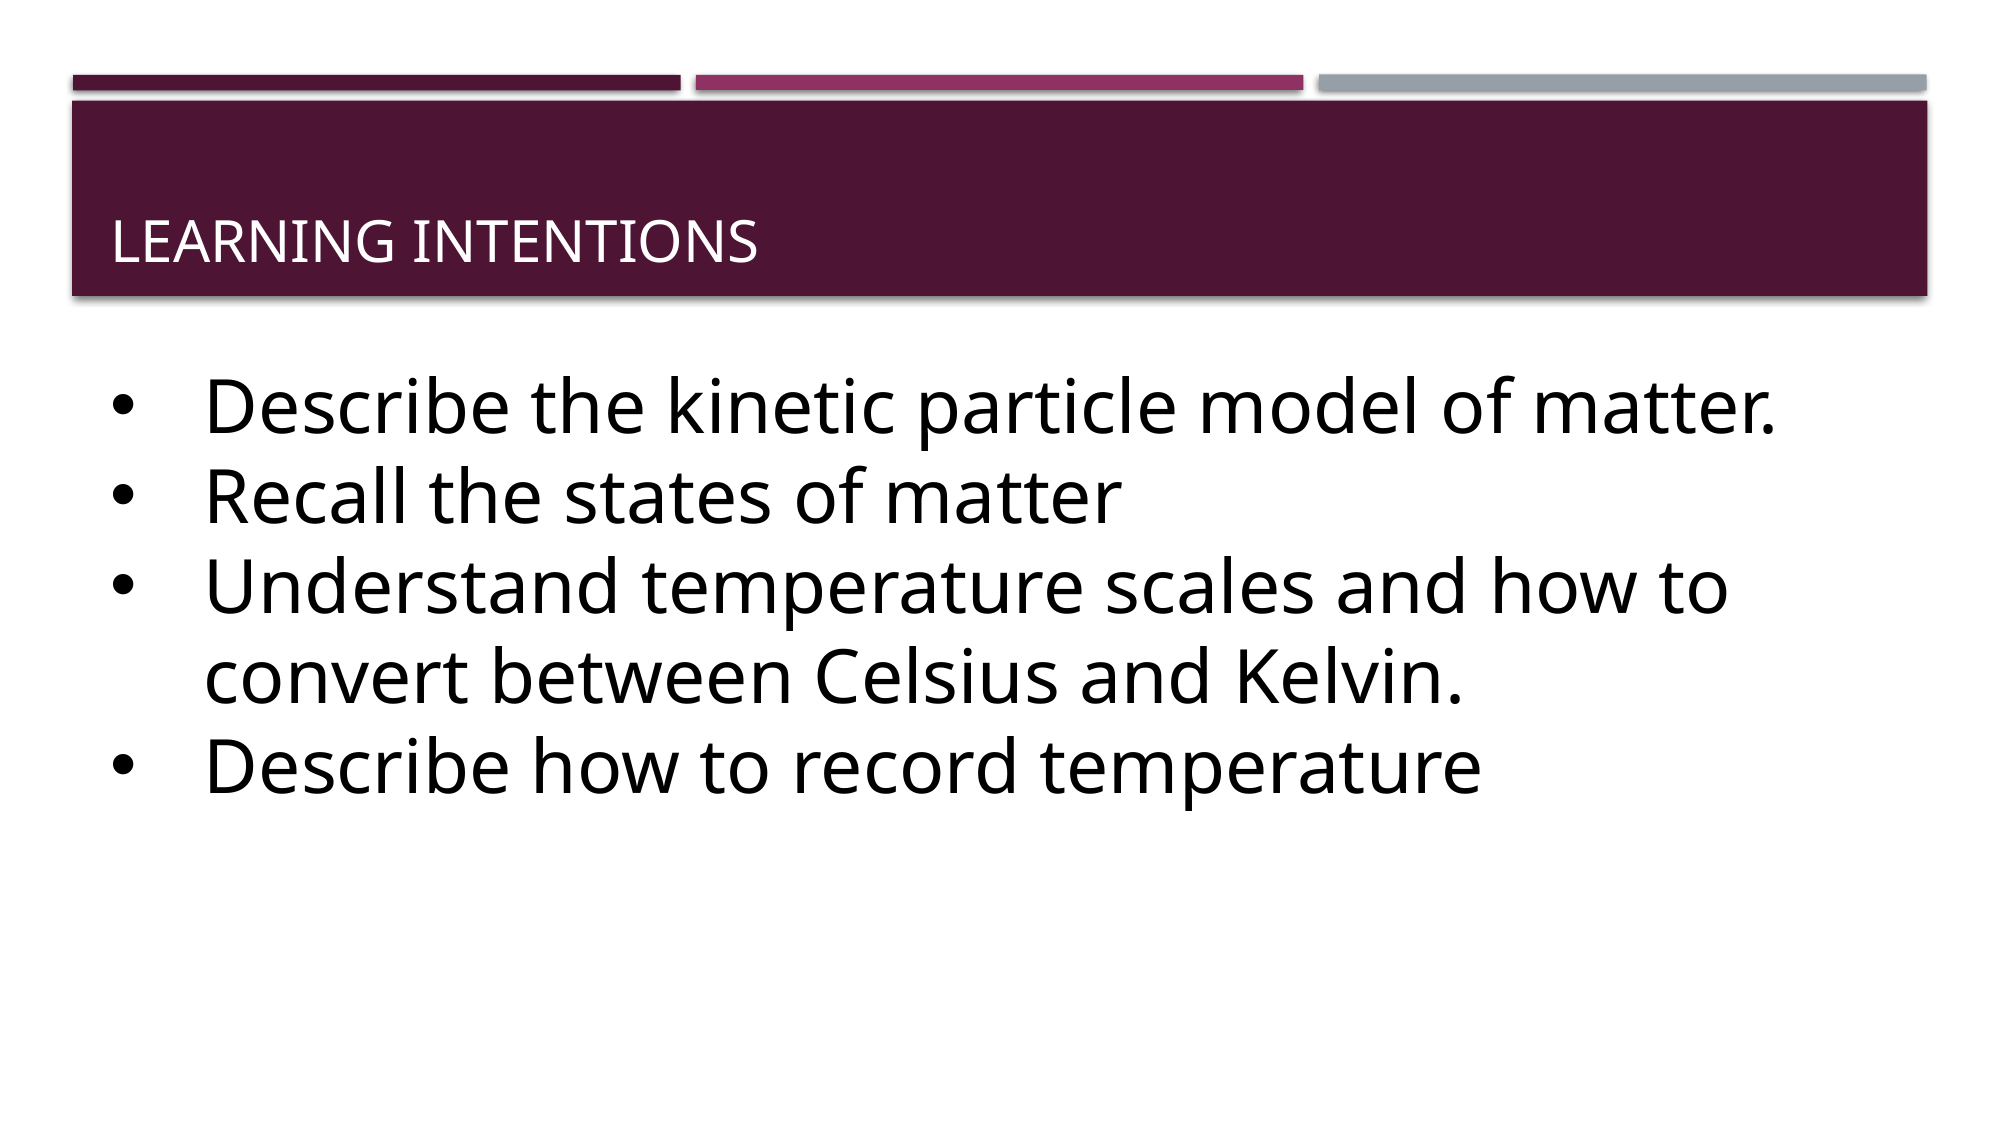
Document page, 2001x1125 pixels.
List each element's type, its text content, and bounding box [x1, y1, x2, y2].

title Learning Intentions [95, 115, 1905, 282]
text_box Describe the kinetic particle model of matter. Recall the states of matter Understand temperature scales and how to convert between Celsius and Kelvin. Describe how to record temperature [95, 351, 1855, 817]
